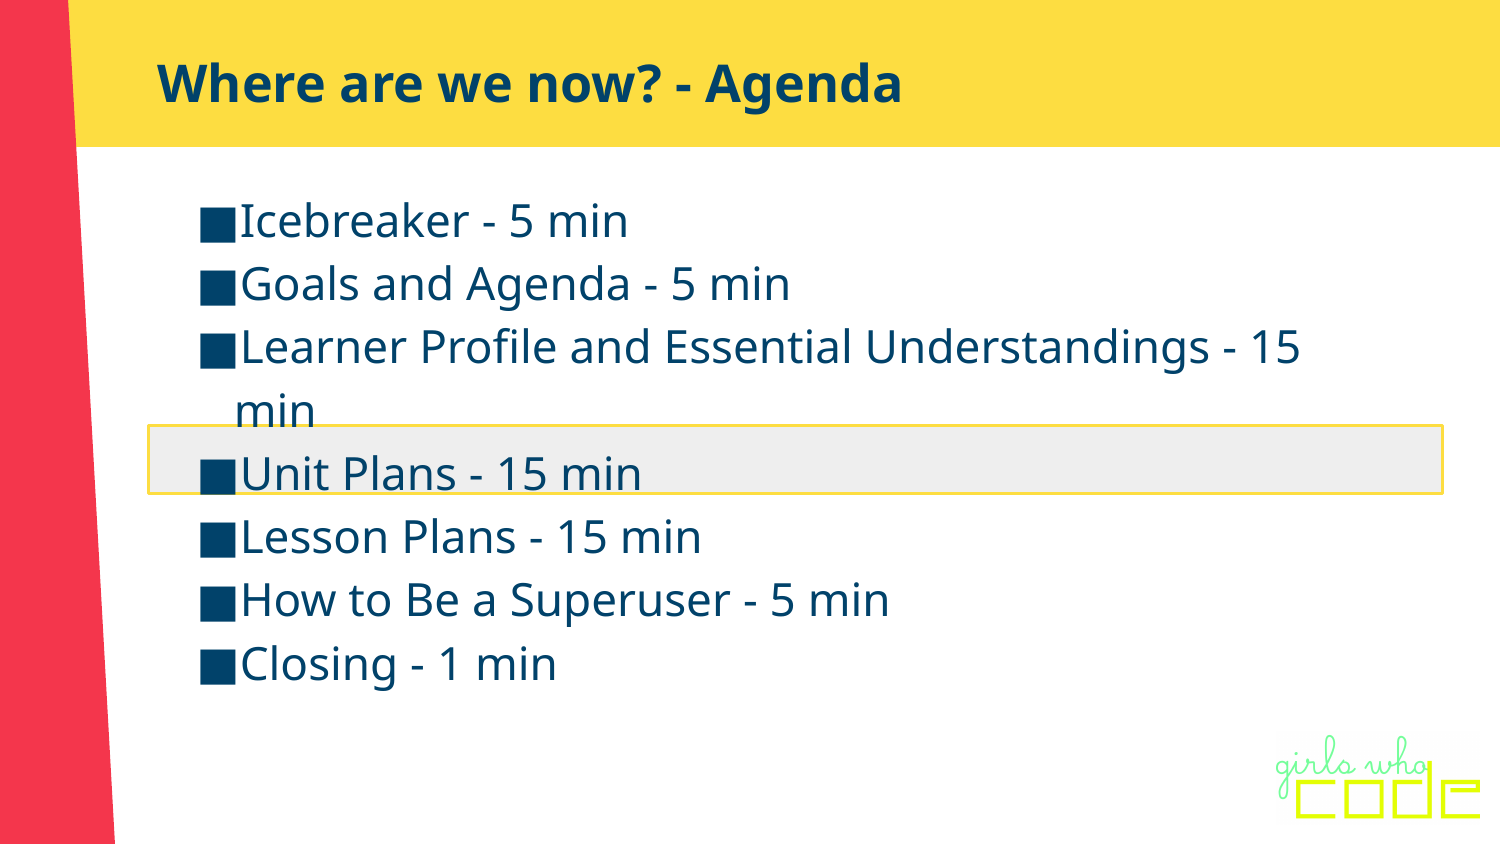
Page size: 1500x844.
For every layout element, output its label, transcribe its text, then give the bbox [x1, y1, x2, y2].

text_box [1404, 425, 1443, 494]
picture [1276, 731, 1480, 825]
title Where are we now? - Agenda [142, 35, 1449, 130]
list Icebreaker - 5 min Goals and Agenda - 5 min Learner Profile and Essential Understandings - 15 min Unit Plans - 15 min Lesson Plans - 15 min How to Be a Superuser - 5 min Closing - 1 min [144, 168, 1404, 729]
